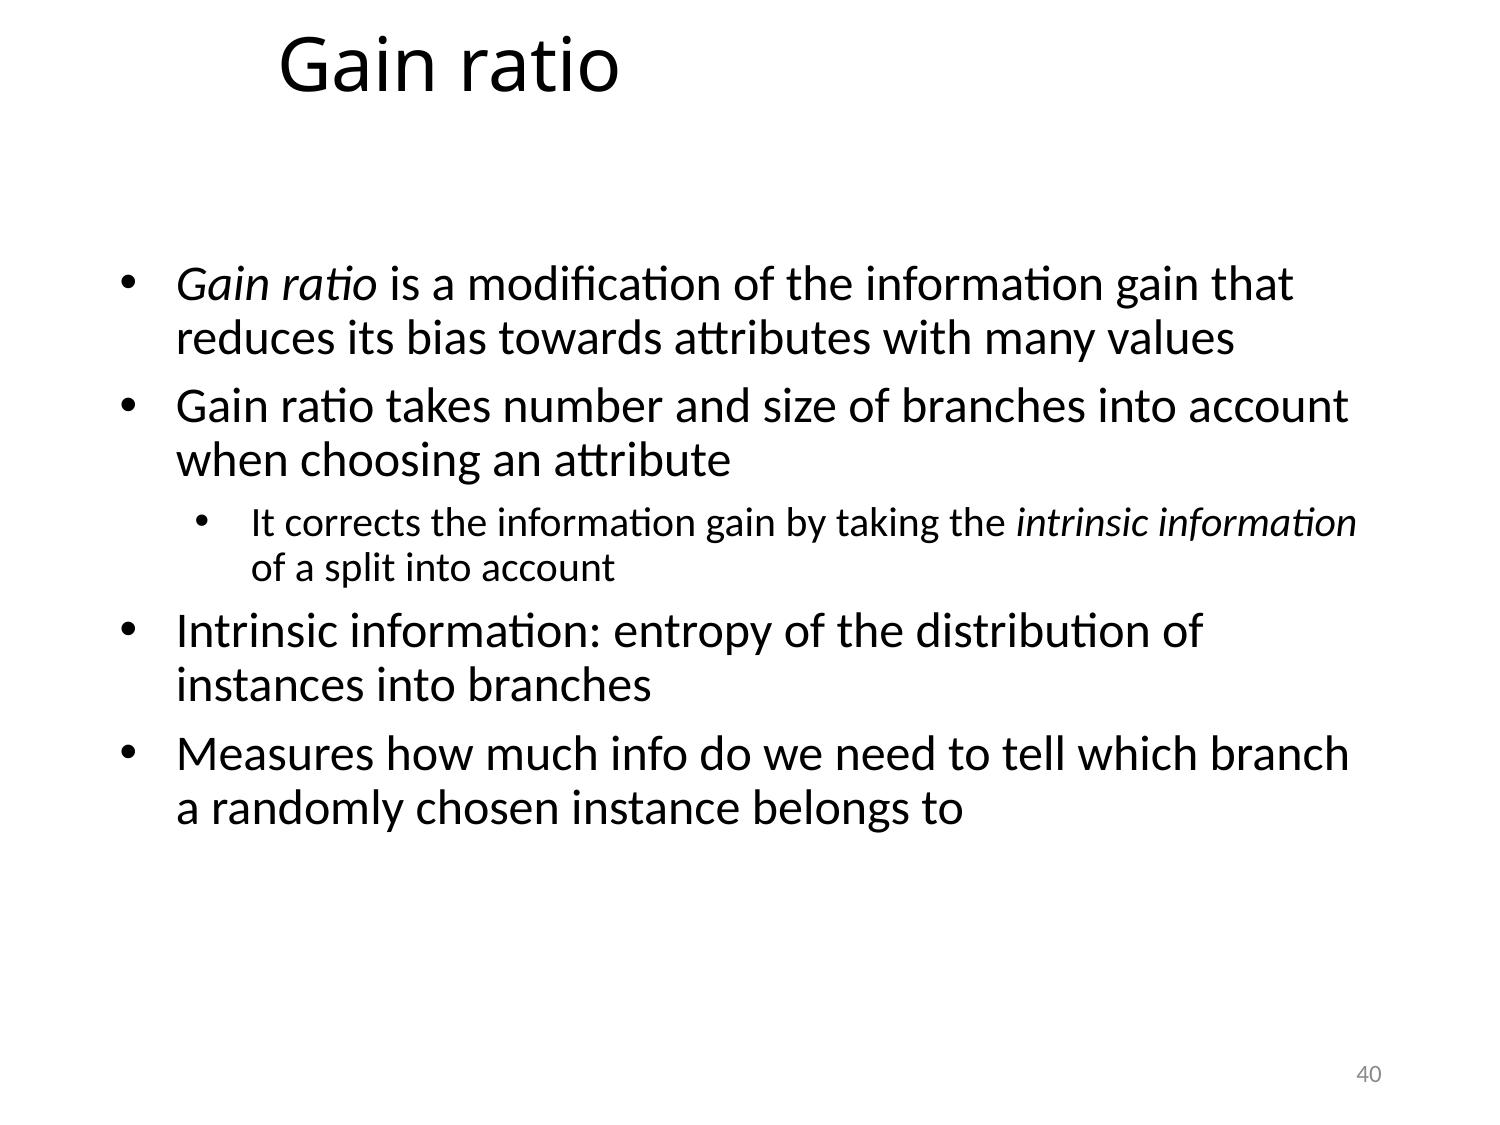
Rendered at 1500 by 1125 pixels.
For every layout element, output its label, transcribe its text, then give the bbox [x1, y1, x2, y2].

text_box Gain ratio is a modification of the information gain that reduces its bias towards attributes with many values Gain ratio takes number and size of branches into account when choosing an attribute It corrects the information gain by taking the intrinsic information of a split into account Intrinsic information: entropy of the distribution of instances into branches Measures how much info do we need to tell which branch a randomly chosen instance belongs to [104, 249, 1375, 843]
title Gain ratio [262, 0, 1500, 148]
slide_number 40 [1059, 1042, 1397, 1103]
